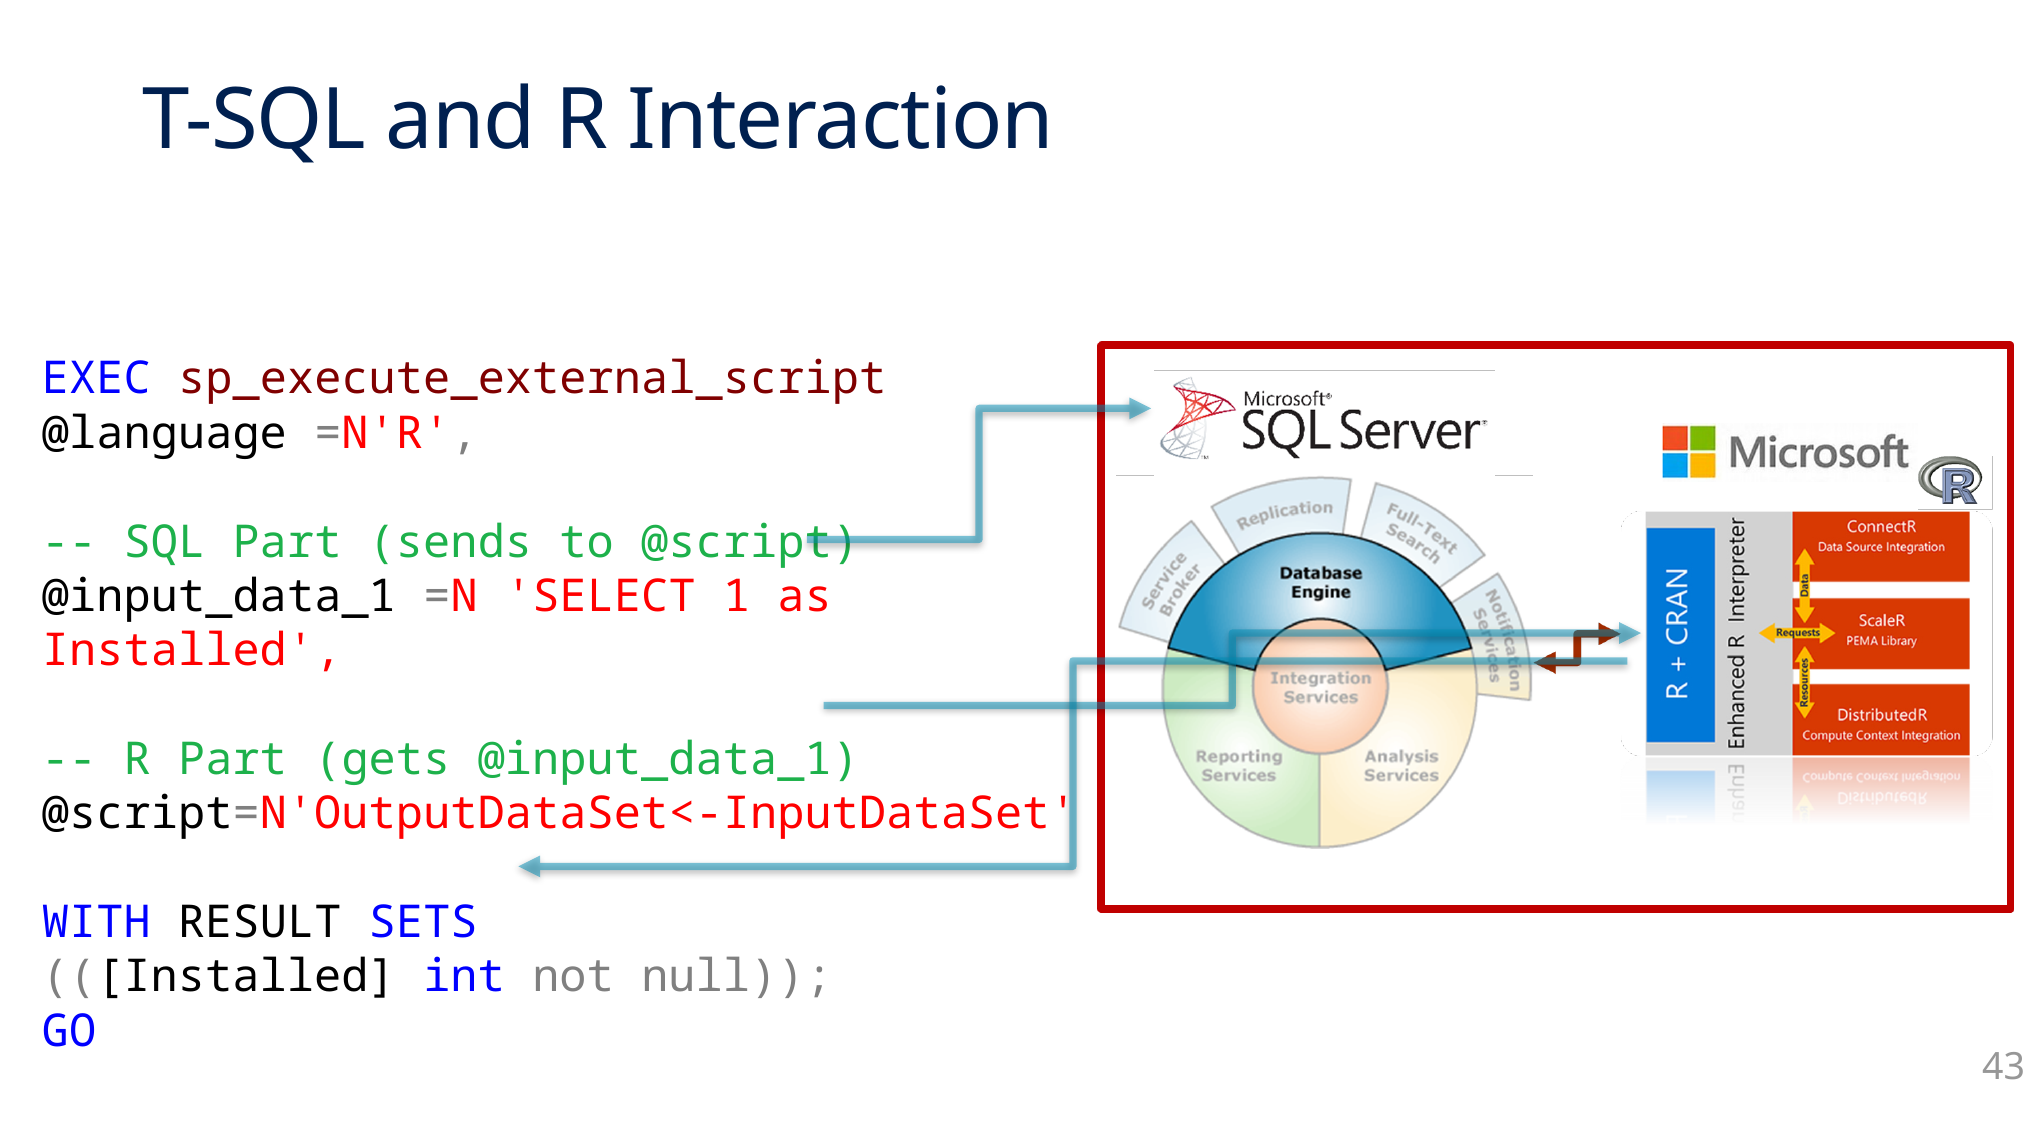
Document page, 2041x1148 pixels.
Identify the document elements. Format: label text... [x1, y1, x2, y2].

title T-SQL and R Interaction [90, 48, 2041, 177]
picture [1097, 341, 2014, 1003]
text_box EXEC sp_execute_external_script @language =N'R', -- SQL Part (sends to @script) @input_data_1 =N 'SELECT 1 as Installed', -- R Part (gets @input_data_1) @script=N'OutputDataSet<-InputDataSet' WITH RESULT SETS (([Installed] int not null)); GO [27, 341, 1093, 1063]
slide_number 43 [1890, 1036, 2041, 1099]
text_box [806, 408, 1152, 540]
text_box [823, 632, 1642, 706]
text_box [518, 660, 1628, 867]
